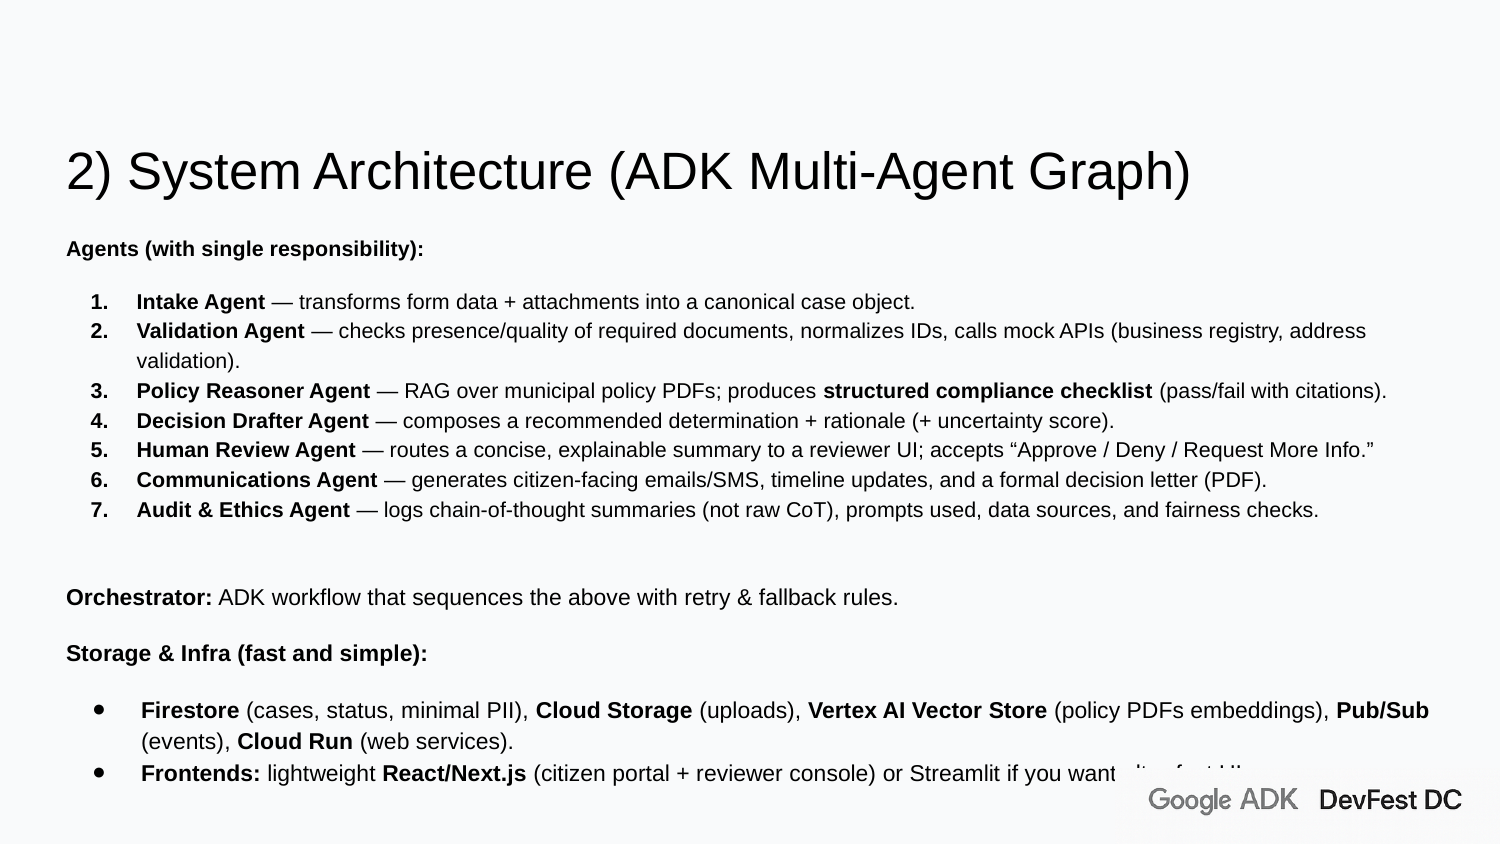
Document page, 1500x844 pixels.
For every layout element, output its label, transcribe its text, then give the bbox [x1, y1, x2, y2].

text_box Orchestrator: ADK workflow that sequences the above with retry & fallback rules. Storage & Infra (fast and simple): Firestore (cases, status, minimal PII), Cloud Storage (uploads), Vertex AI Vector Store (policy PDFs embeddings), Pub/Sub (events), Cloud Run (web services). Frontends: lightweight React/Next.js (citizen portal + reviewer console) or Streamlit if you want ultra-fast UI. [51, 563, 1492, 801]
list Agents (with single responsibility): Intake Agent — transforms form data + attachments into a canonical case object. Validation Agent — checks presence/quality of required documents, normalizes IDs, calls mock APIs (business registry, address validation). Policy Reasoner Agent — RAG over municipal policy PDFs; produces structured compliance checklist (pass/fail with citations). Decision Drafter Agent — composes a recommended determination + rationale (+ uncertainty score). Human Review Agent — routes a concise, explainable summary to a reviewer UI; accepts “Approve / Deny / Request More Info.” Communications Agent — generates citizen-facing emails/SMS, timeline updates, and a formal decision letter (PDF). Audit & Ethics Agent — logs chain-of-thought summaries (not raw CoT), prompts used, data sources, and fairness checks. [51, 215, 1449, 563]
picture [1114, 767, 1500, 844]
title 2) System Architecture (ADK Multi-Agent Graph) [51, 122, 1449, 215]
